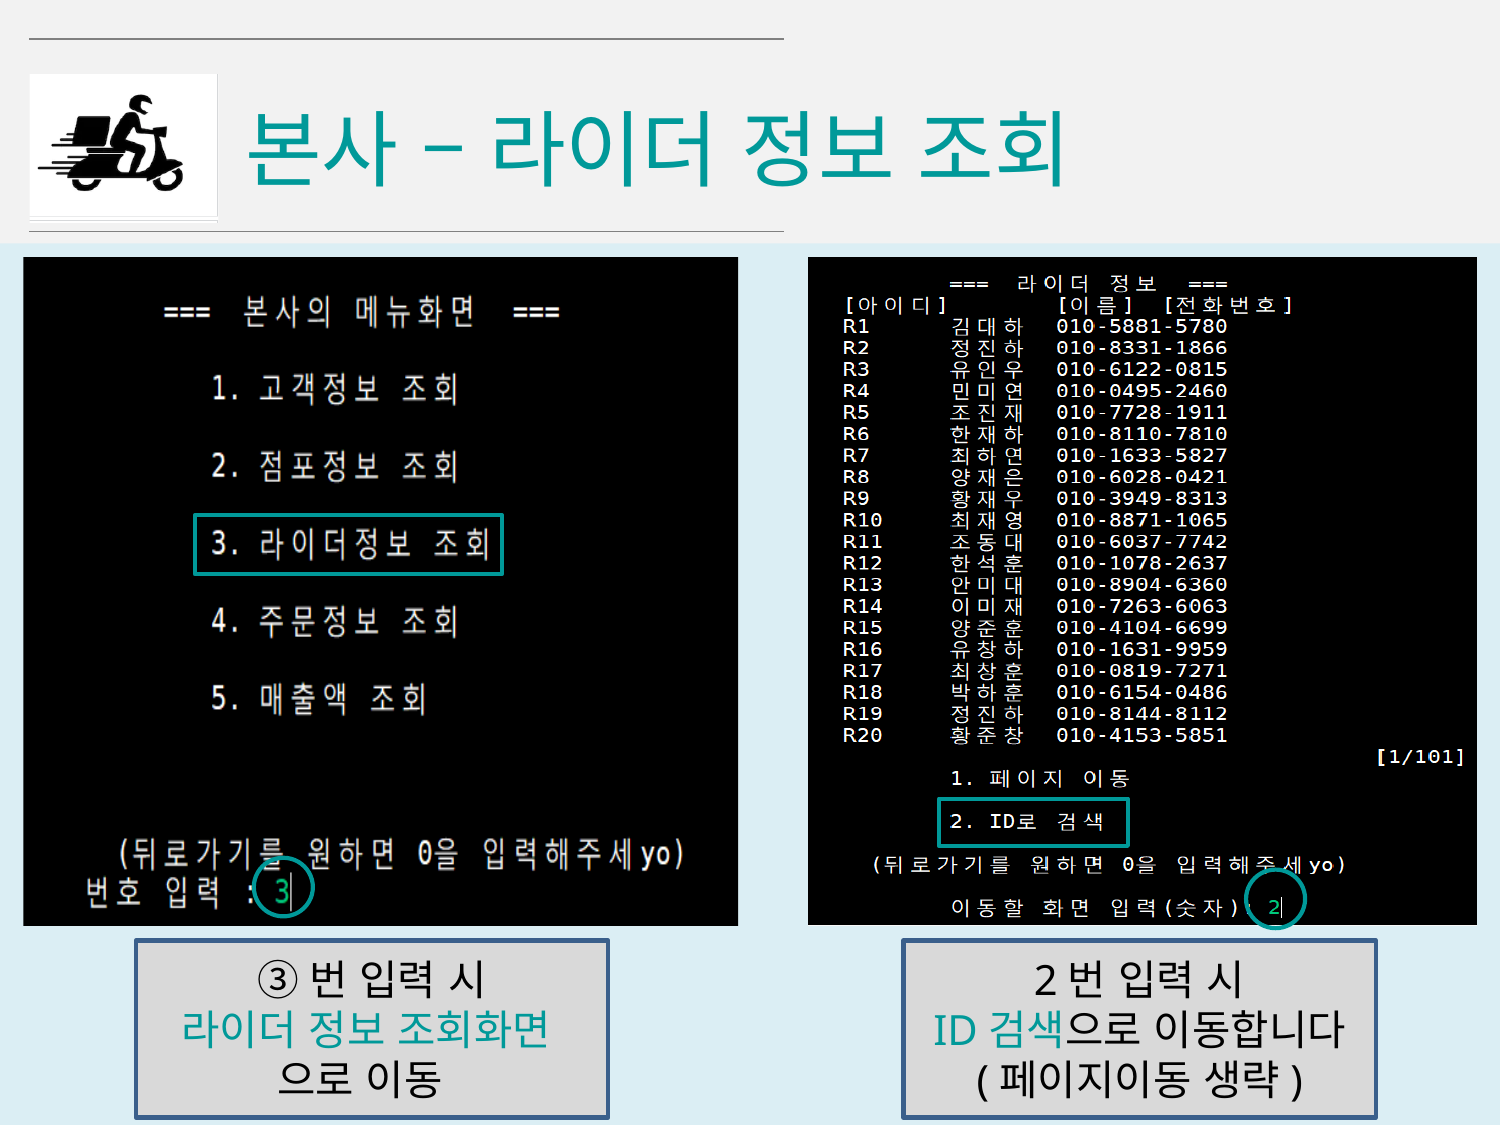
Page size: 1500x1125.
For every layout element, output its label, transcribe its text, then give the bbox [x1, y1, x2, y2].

picture [808, 257, 1477, 927]
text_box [23, 257, 739, 927]
text_box [0, 241, 1500, 1125]
text_box 본사 – 라이더 정보 조회 [230, 90, 1301, 205]
text_box ③번 입력 시 라이더 정보 조회화면 으로 이동 [134, 938, 610, 1120]
text_box 2번 입력 시 ID검색으로 이동합니다 (페이지이동 생략) [901, 938, 1378, 1120]
picture [29, 73, 219, 224]
